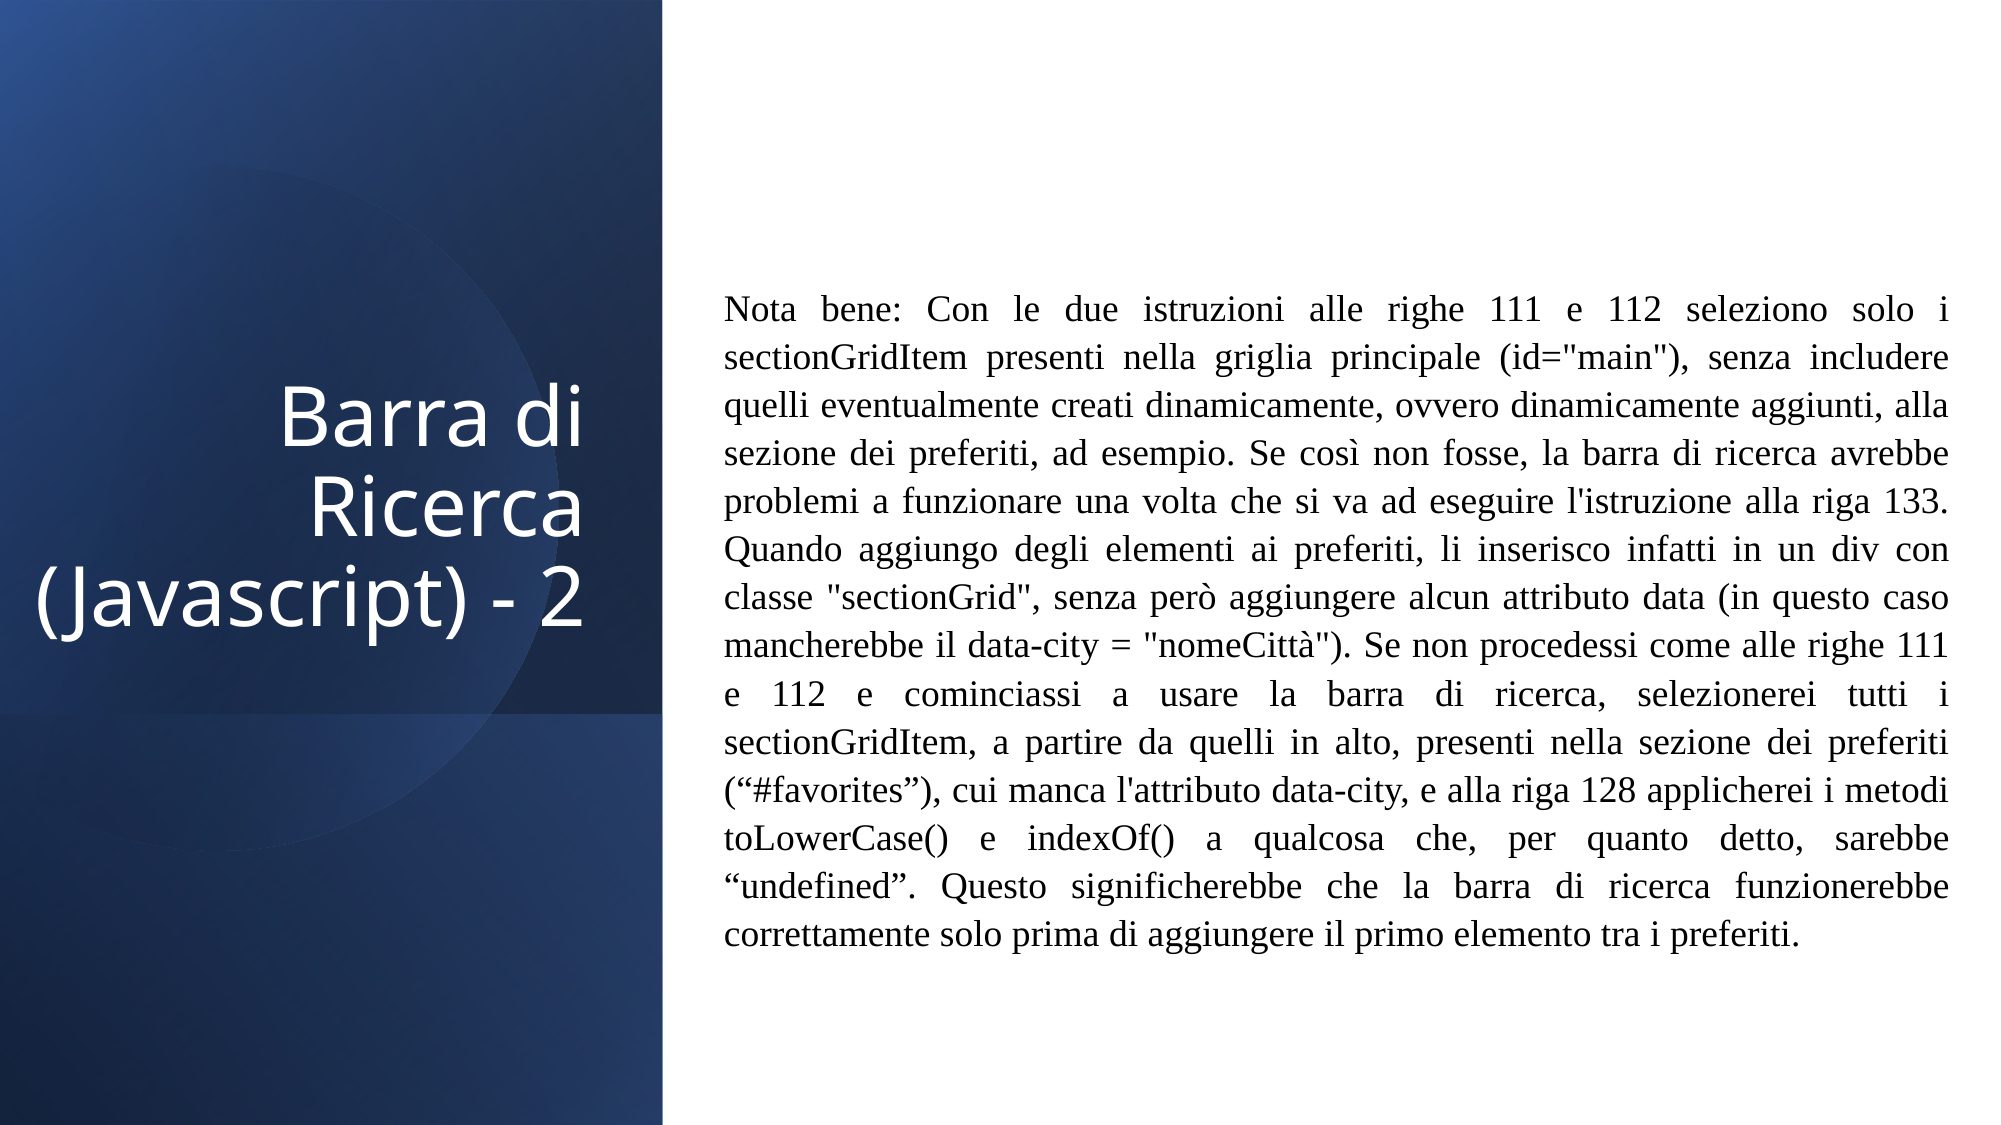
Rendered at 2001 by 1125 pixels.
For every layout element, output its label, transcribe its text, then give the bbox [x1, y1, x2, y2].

text_box [0, 0, 663, 1124]
text_box [663, 0, 2000, 1125]
text_box Nota bene: Con le due istruzioni alle righe 111 e 112 seleziono solo i sectionGridItem presenti nella griglia principale (id="main"), senza includere quelli eventualmente creati dinamicamente, ovvero dinamicamente aggiunti, alla sezione dei preferiti, ad esempio. Se così non fosse, la barra di ricerca avrebbe problemi a funzionare una volta che si va ad eseguire l'istruzione alla riga 133. Quando aggiungo degli elementi ai preferiti, li inserisco infatti in un div con classe "sectionGrid", senza però aggiungere alcun attributo data (in questo caso mancherebbe il data-city = "nomeCittà"). Se non procedessi come alle righe 111 e 112 e cominciassi a usare la barra di ricerca, selezionerei tutti i sectionGridItem, a partire da quelli in alto, presenti nella sezione dei preferiti (“#favorites”), cui manca l'attributo data-city, e alla riga 128 applicherei i metodi toLowerCase() e indexOf() a qualcosa che, per quanto detto, sarebbe “undefined”. Questo significherebbe che la barra di ricerca funzionerebbe correttamente solo prima di aggiungere il primo elemento tra i preferiti. [709, 273, 1967, 1027]
text_box Barra di Ricerca (Javascript) - 2 [0, 96, 602, 652]
